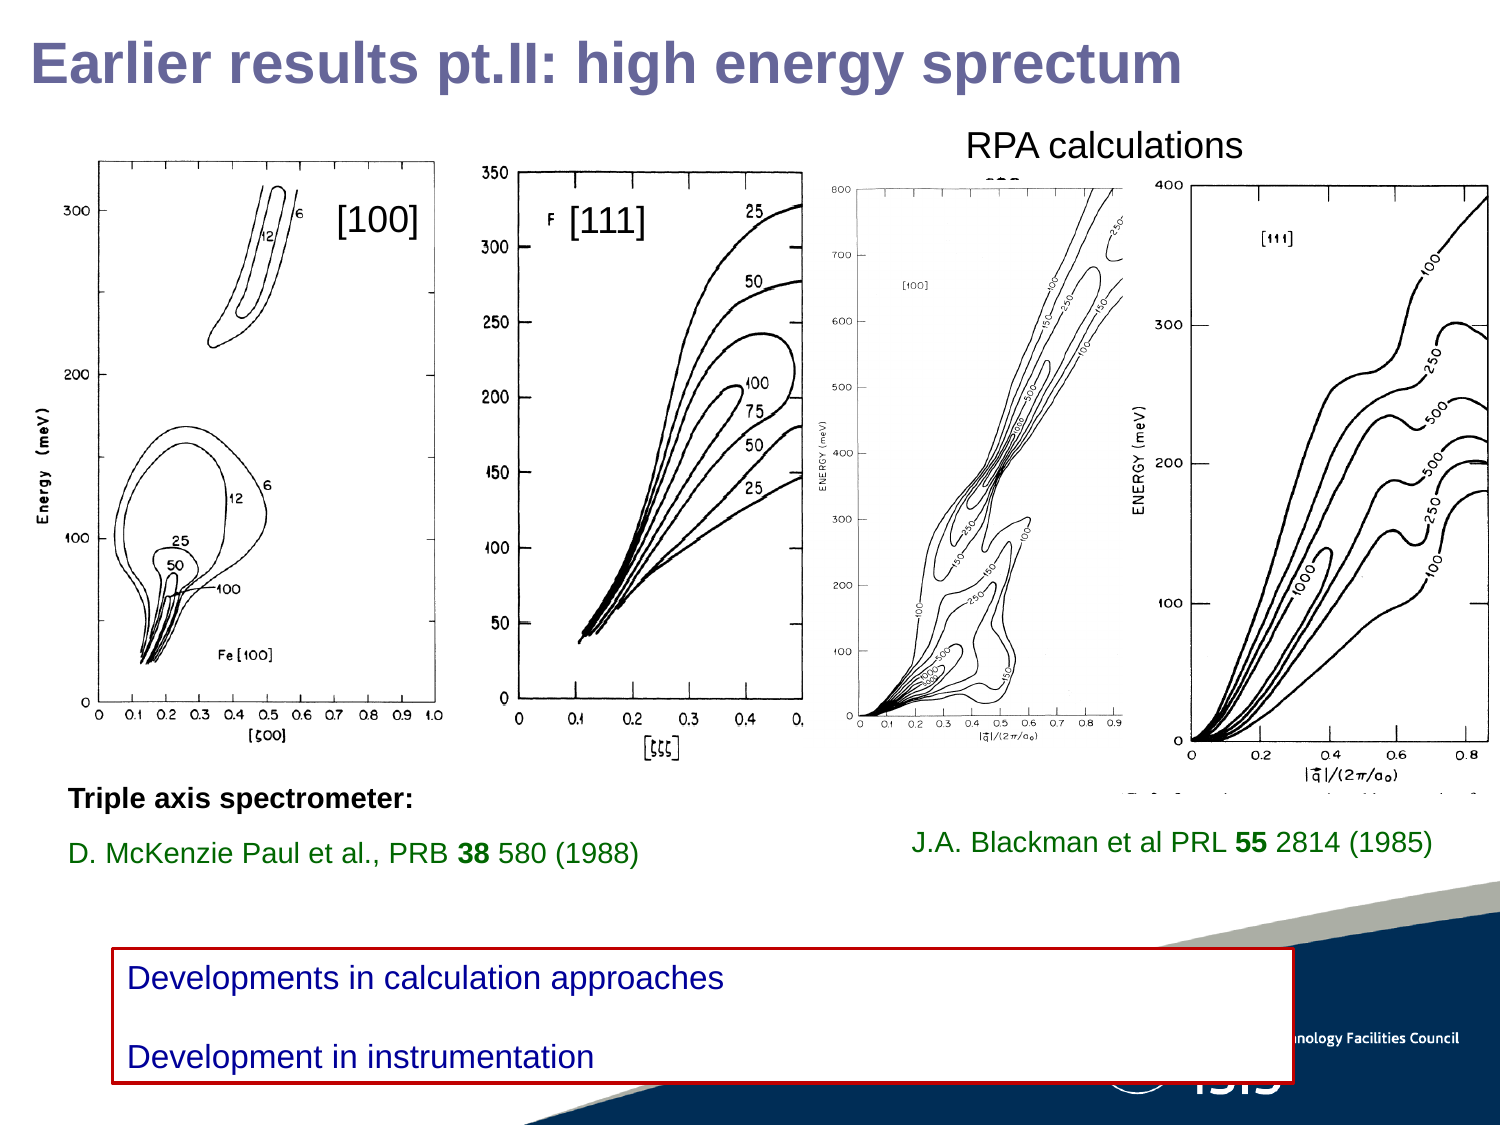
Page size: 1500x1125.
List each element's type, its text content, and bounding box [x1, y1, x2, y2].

picture [0, 879, 1500, 1125]
text_box J.A. Blackman et al PRL 55 2814 (1985) [896, 815, 1449, 866]
text_box Triple axis spectrometer: D. McKenzie Paul et al., PRB 38 580 (1988) [53, 771, 895, 877]
text_box Earlier results pt.II: high energy sprectum [15, 17, 1500, 135]
text_box RPA calculations [950, 113, 1317, 164]
picture [15, 143, 1500, 794]
text_box Developments in calculation approaches Development in instrumentation [112, 948, 1294, 1083]
